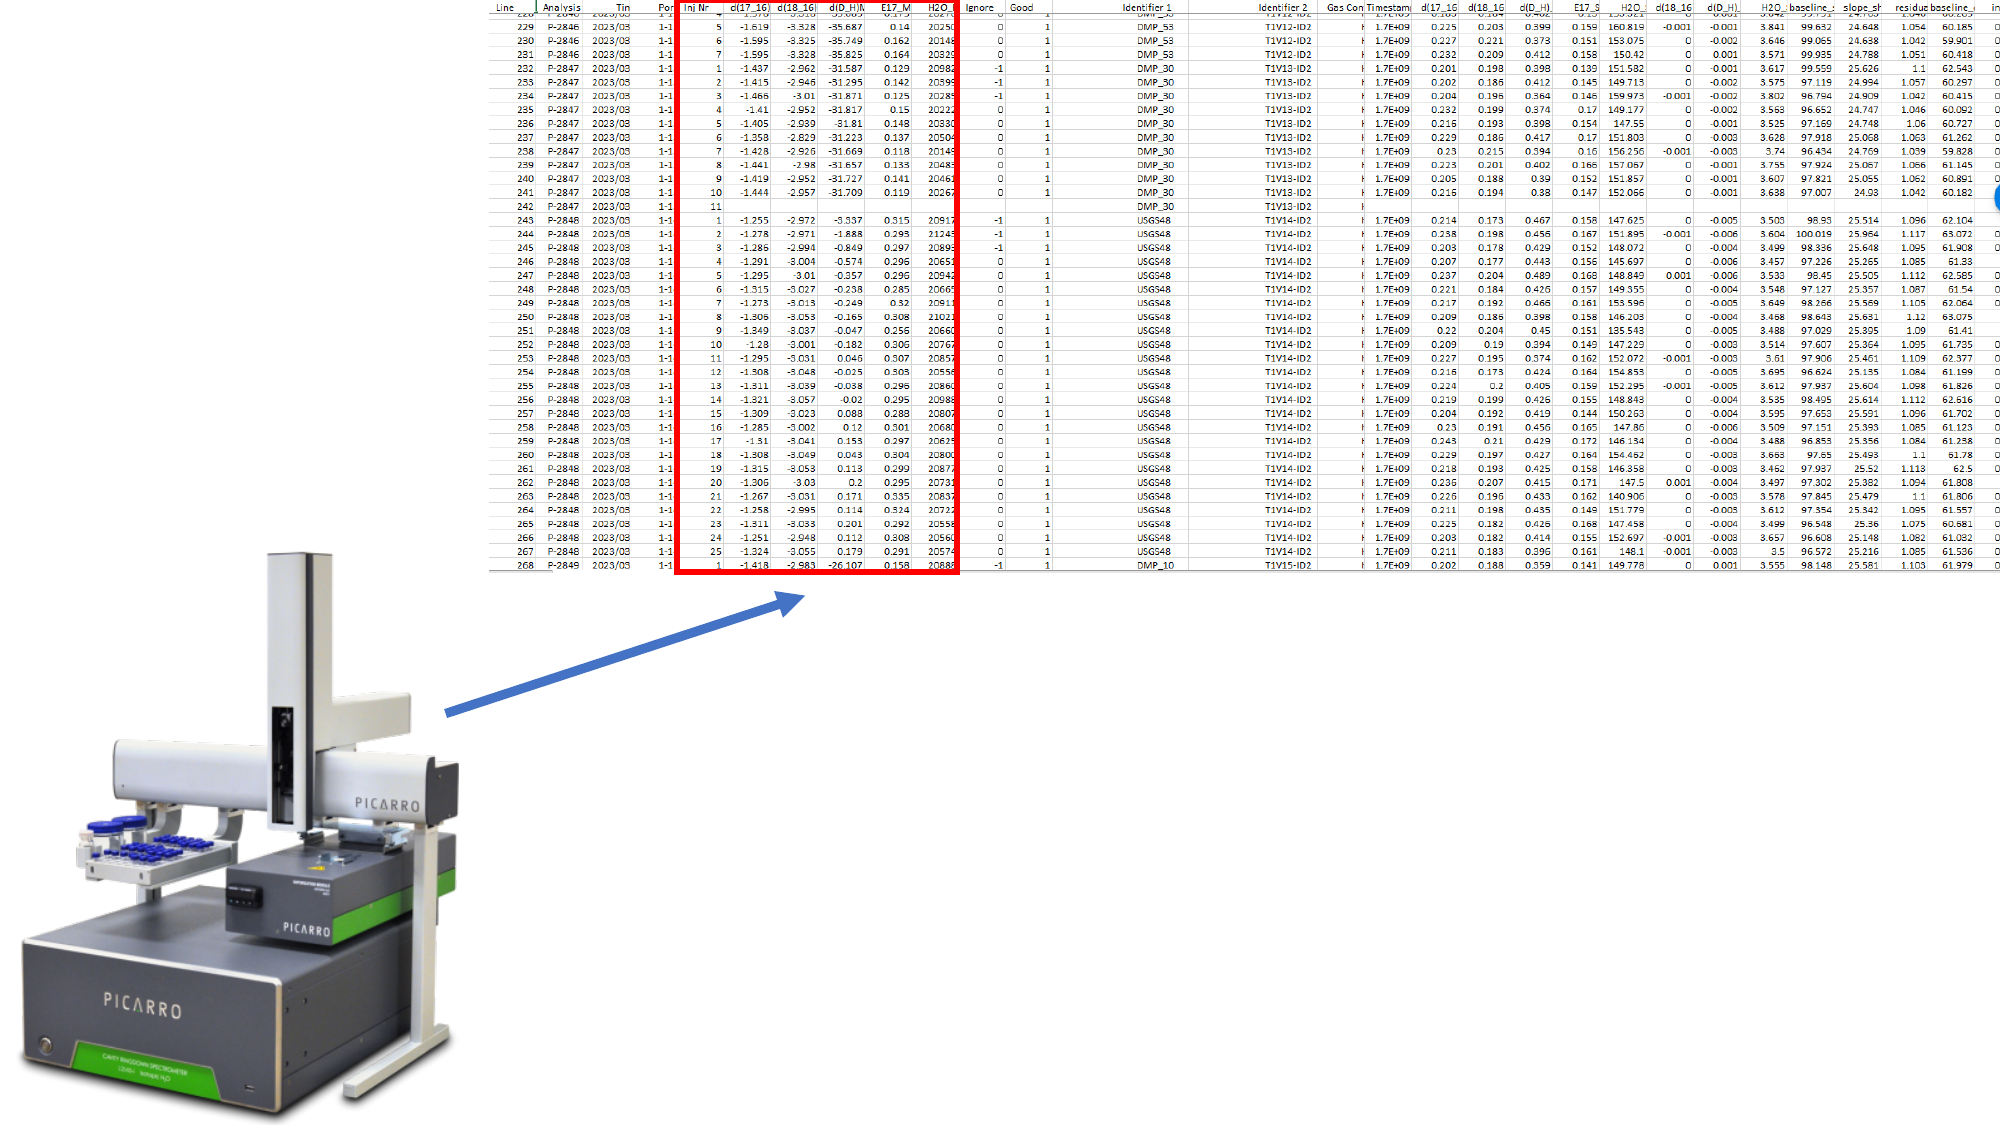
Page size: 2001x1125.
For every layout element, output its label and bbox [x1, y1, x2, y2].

text_box [445, 595, 806, 714]
picture [0, 0, 2000, 1125]
